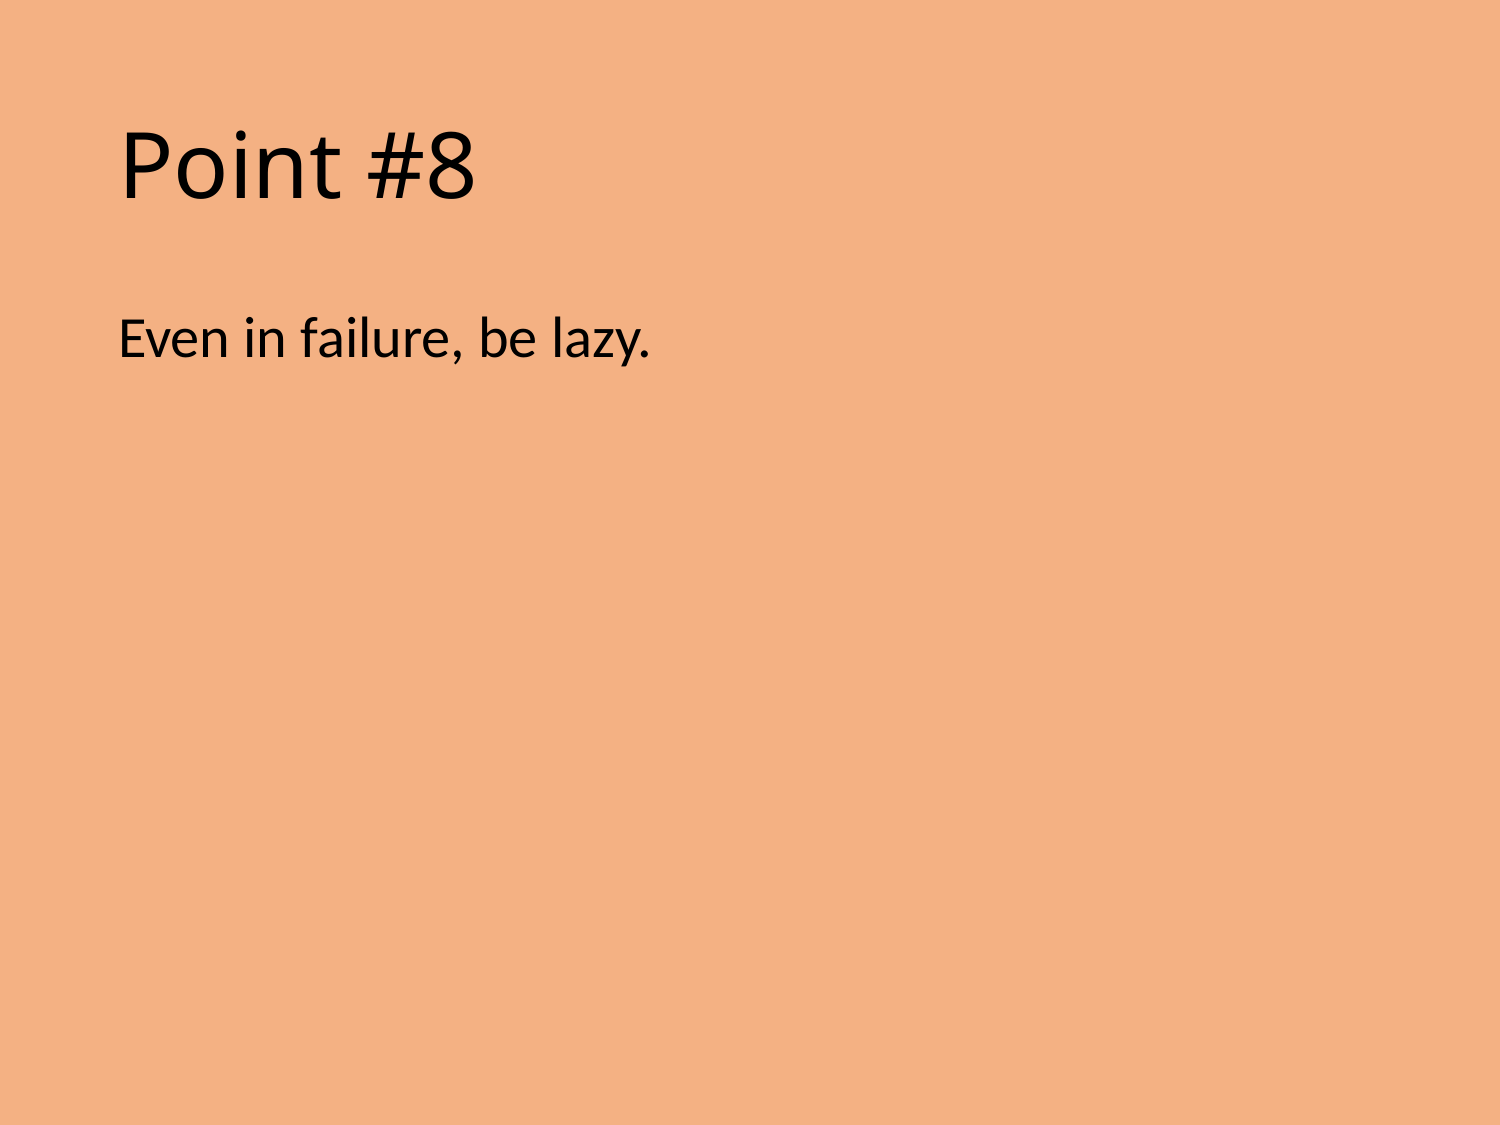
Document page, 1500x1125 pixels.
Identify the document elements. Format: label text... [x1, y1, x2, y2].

list Even in failure, be lazy. [103, 299, 1397, 1014]
title Point #8 [103, 59, 1397, 278]
